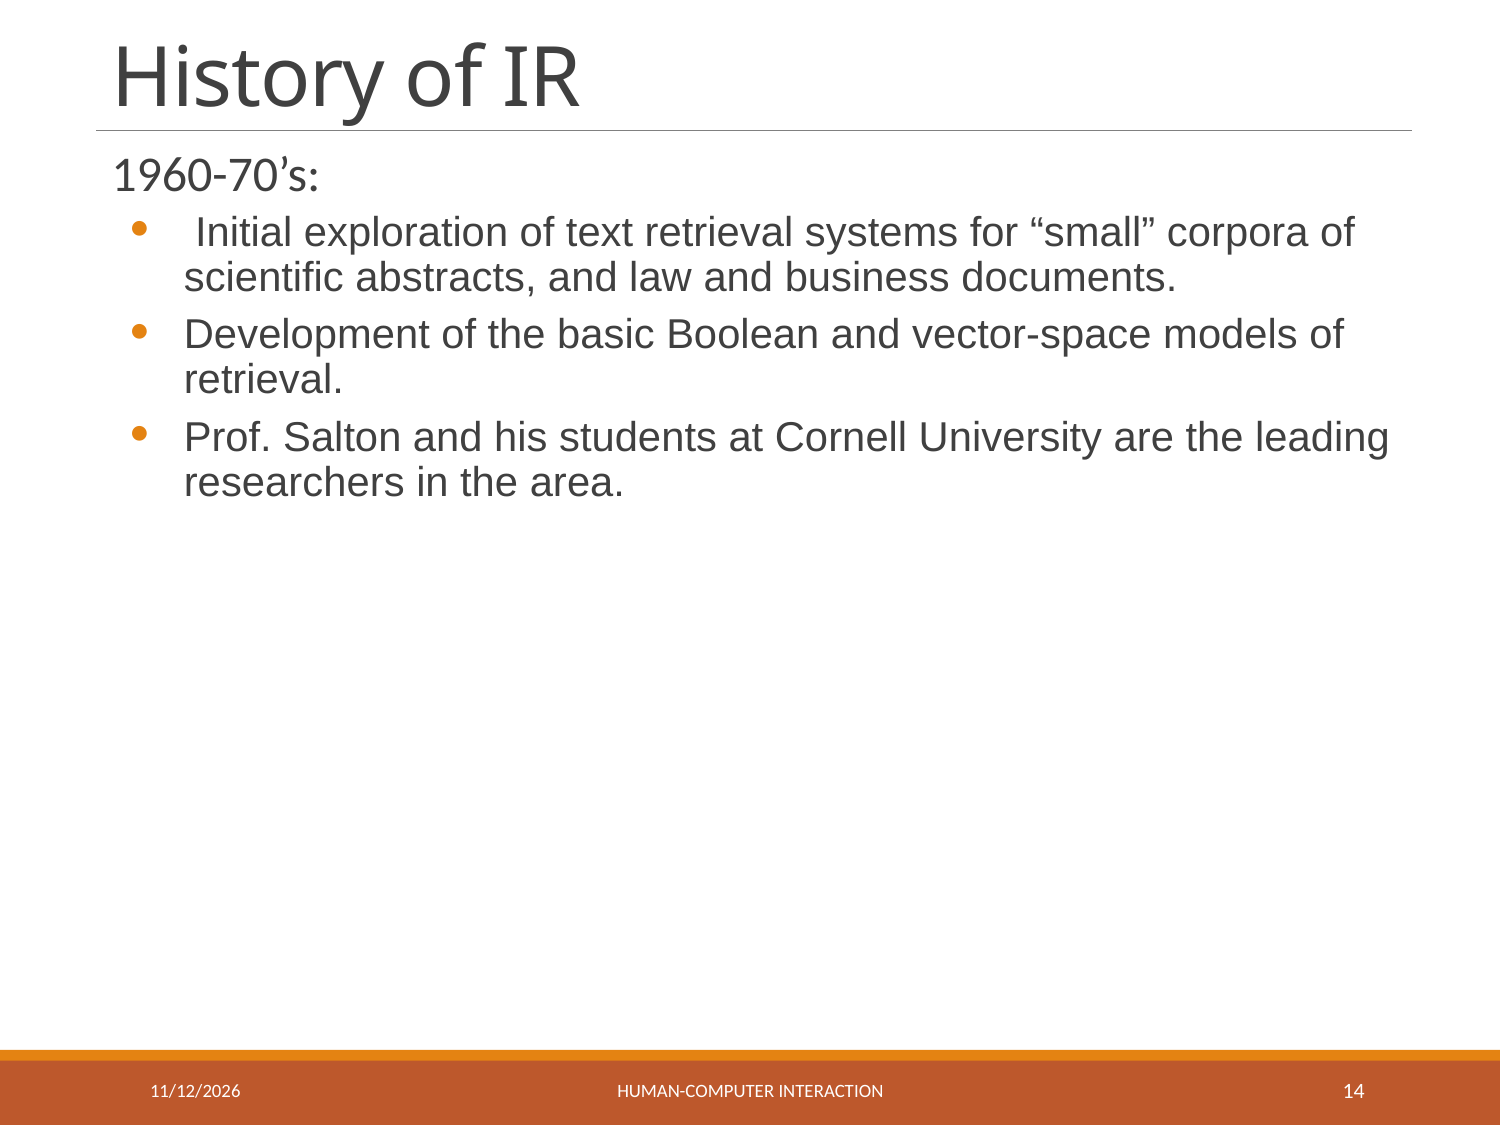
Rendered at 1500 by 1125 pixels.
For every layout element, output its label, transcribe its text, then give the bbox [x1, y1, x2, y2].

footer Human-computer interaction [453, 1059, 1047, 1120]
title History of IR [96, 19, 1413, 131]
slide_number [135, 1059, 440, 1120]
list 1960-70’s: Initial exploration of text retrieval systems for “small” corpora of scientific abstracts, and law and business documents. Development of the basic Boolean and vector-space models of retrieval. Prof. Salton and his students at Cornell University are the leading researchers in the area. [96, 140, 1413, 1034]
slide_number 14 [1218, 1059, 1380, 1120]
